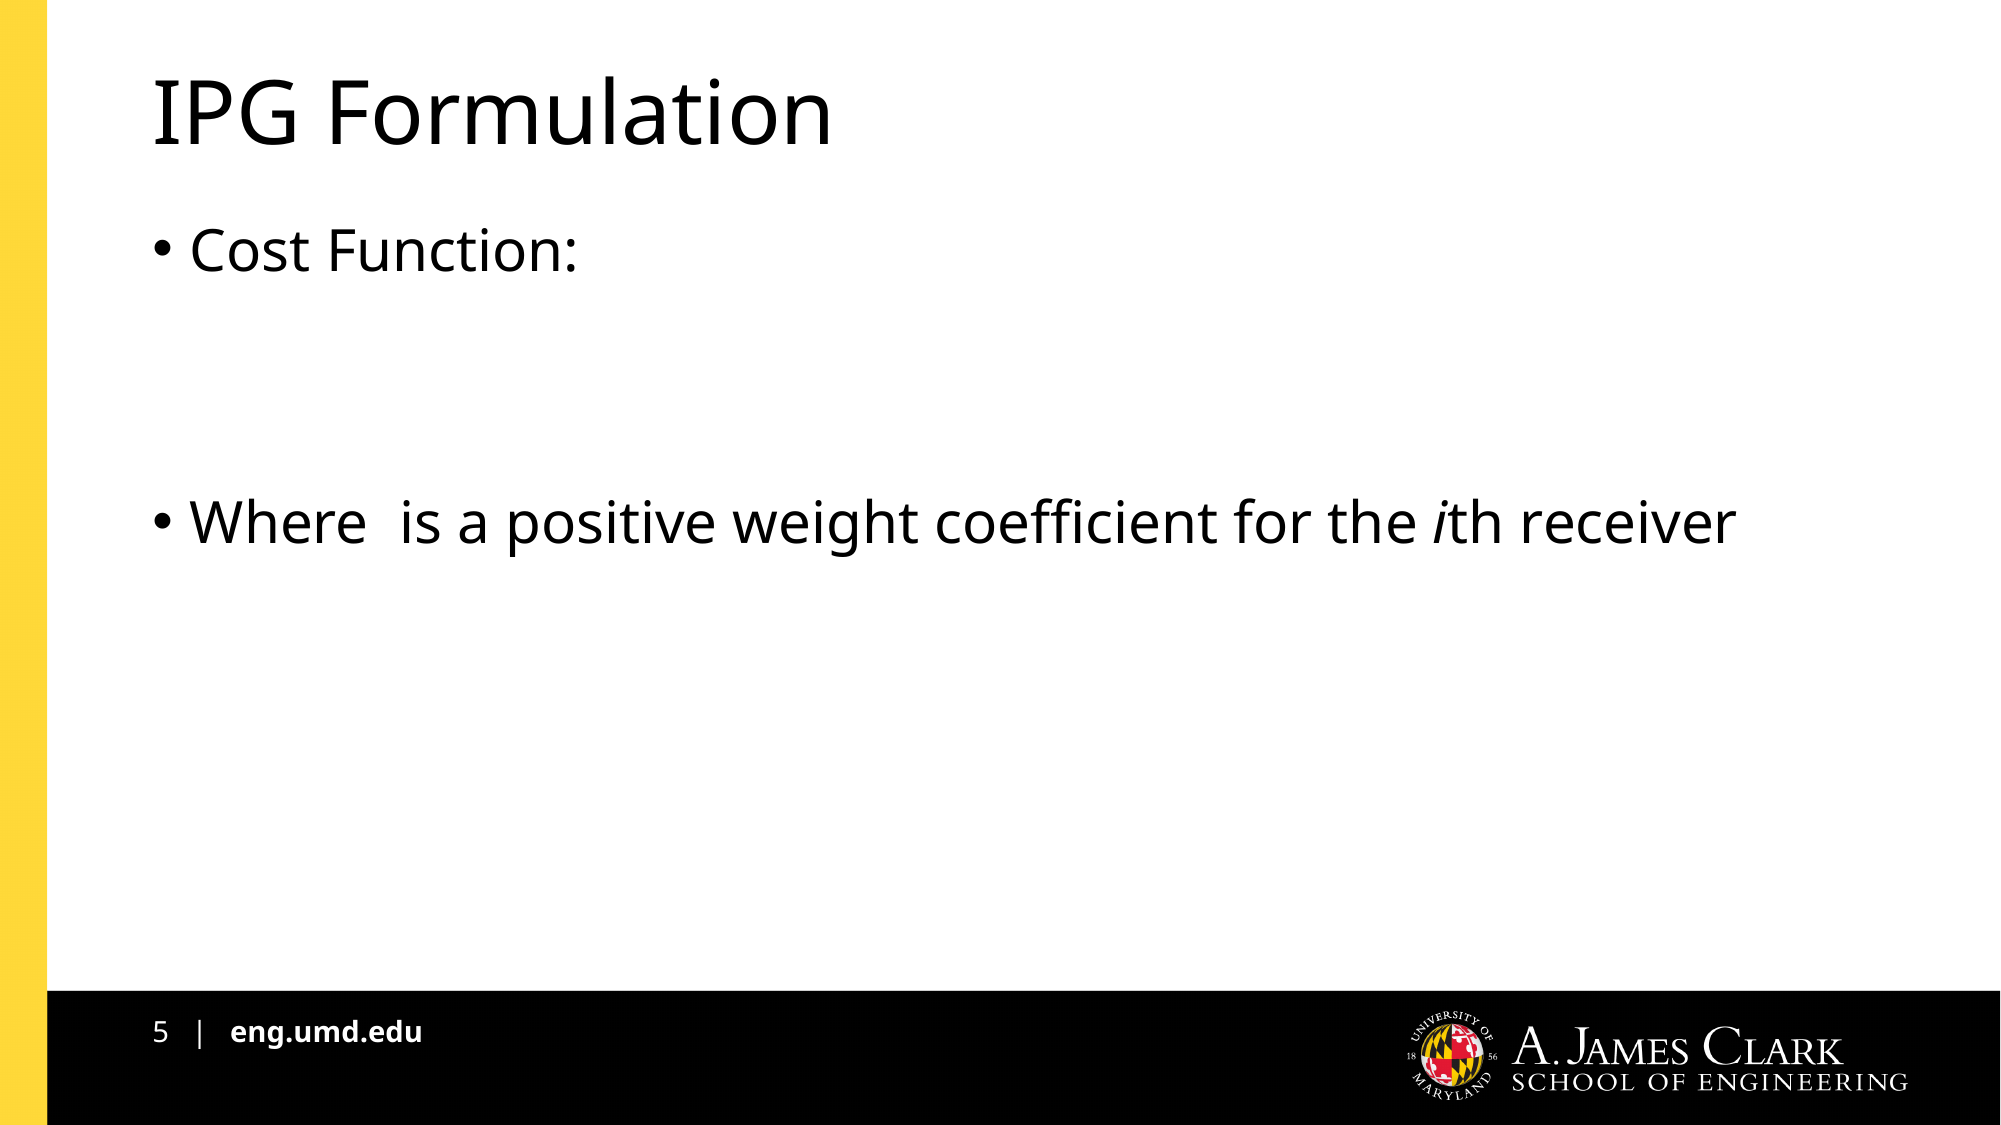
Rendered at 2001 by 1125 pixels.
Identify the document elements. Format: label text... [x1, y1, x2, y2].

picture [0, 0, 2001, 1125]
footer 5 | eng.umd.edu [137, 1002, 1338, 1063]
title IPG Formulation [137, 59, 1863, 171]
